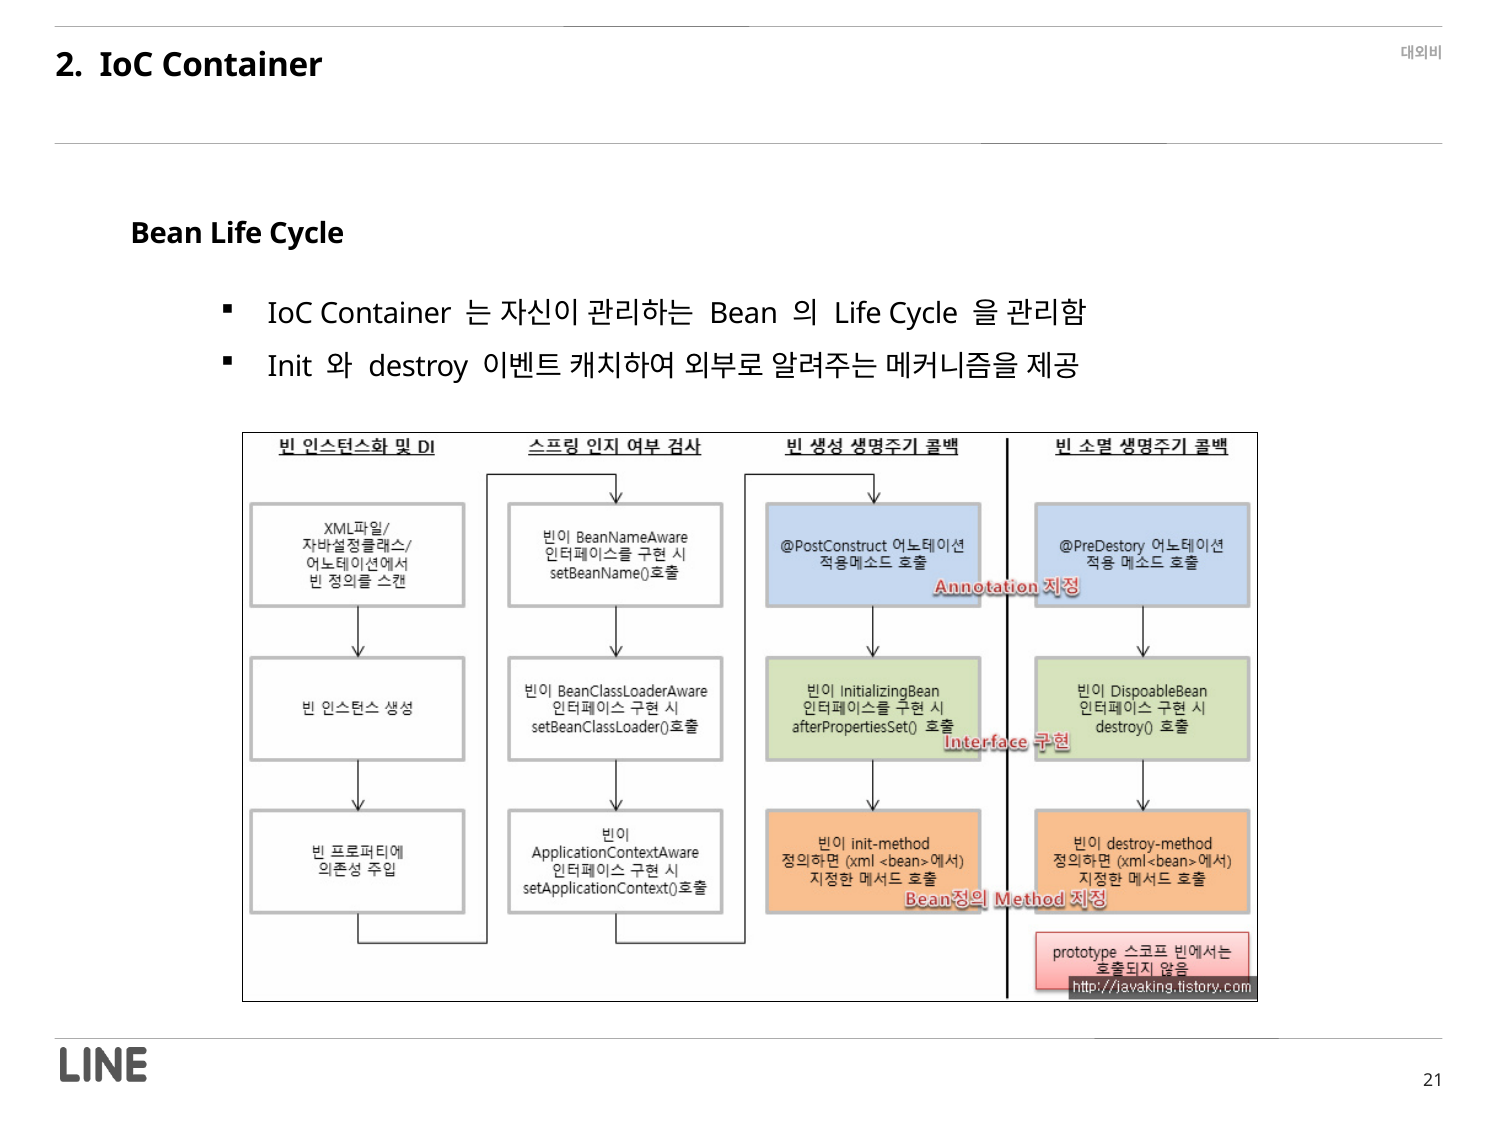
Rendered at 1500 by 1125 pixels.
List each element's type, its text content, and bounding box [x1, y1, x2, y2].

text_box 2. IoC Container [40, 27, 734, 139]
text_box IoC Container 는 자신이 관리하는 Bean 의 Life Cycle 을 관리함 Init 와 destroy 이벤트 캐치하여 외부로 알려주는 메커니즘을 제공 [206, 269, 1495, 390]
picture [58, 1046, 148, 1082]
picture [241, 432, 1259, 1002]
text_box Bean Life Cycle [115, 189, 1365, 257]
